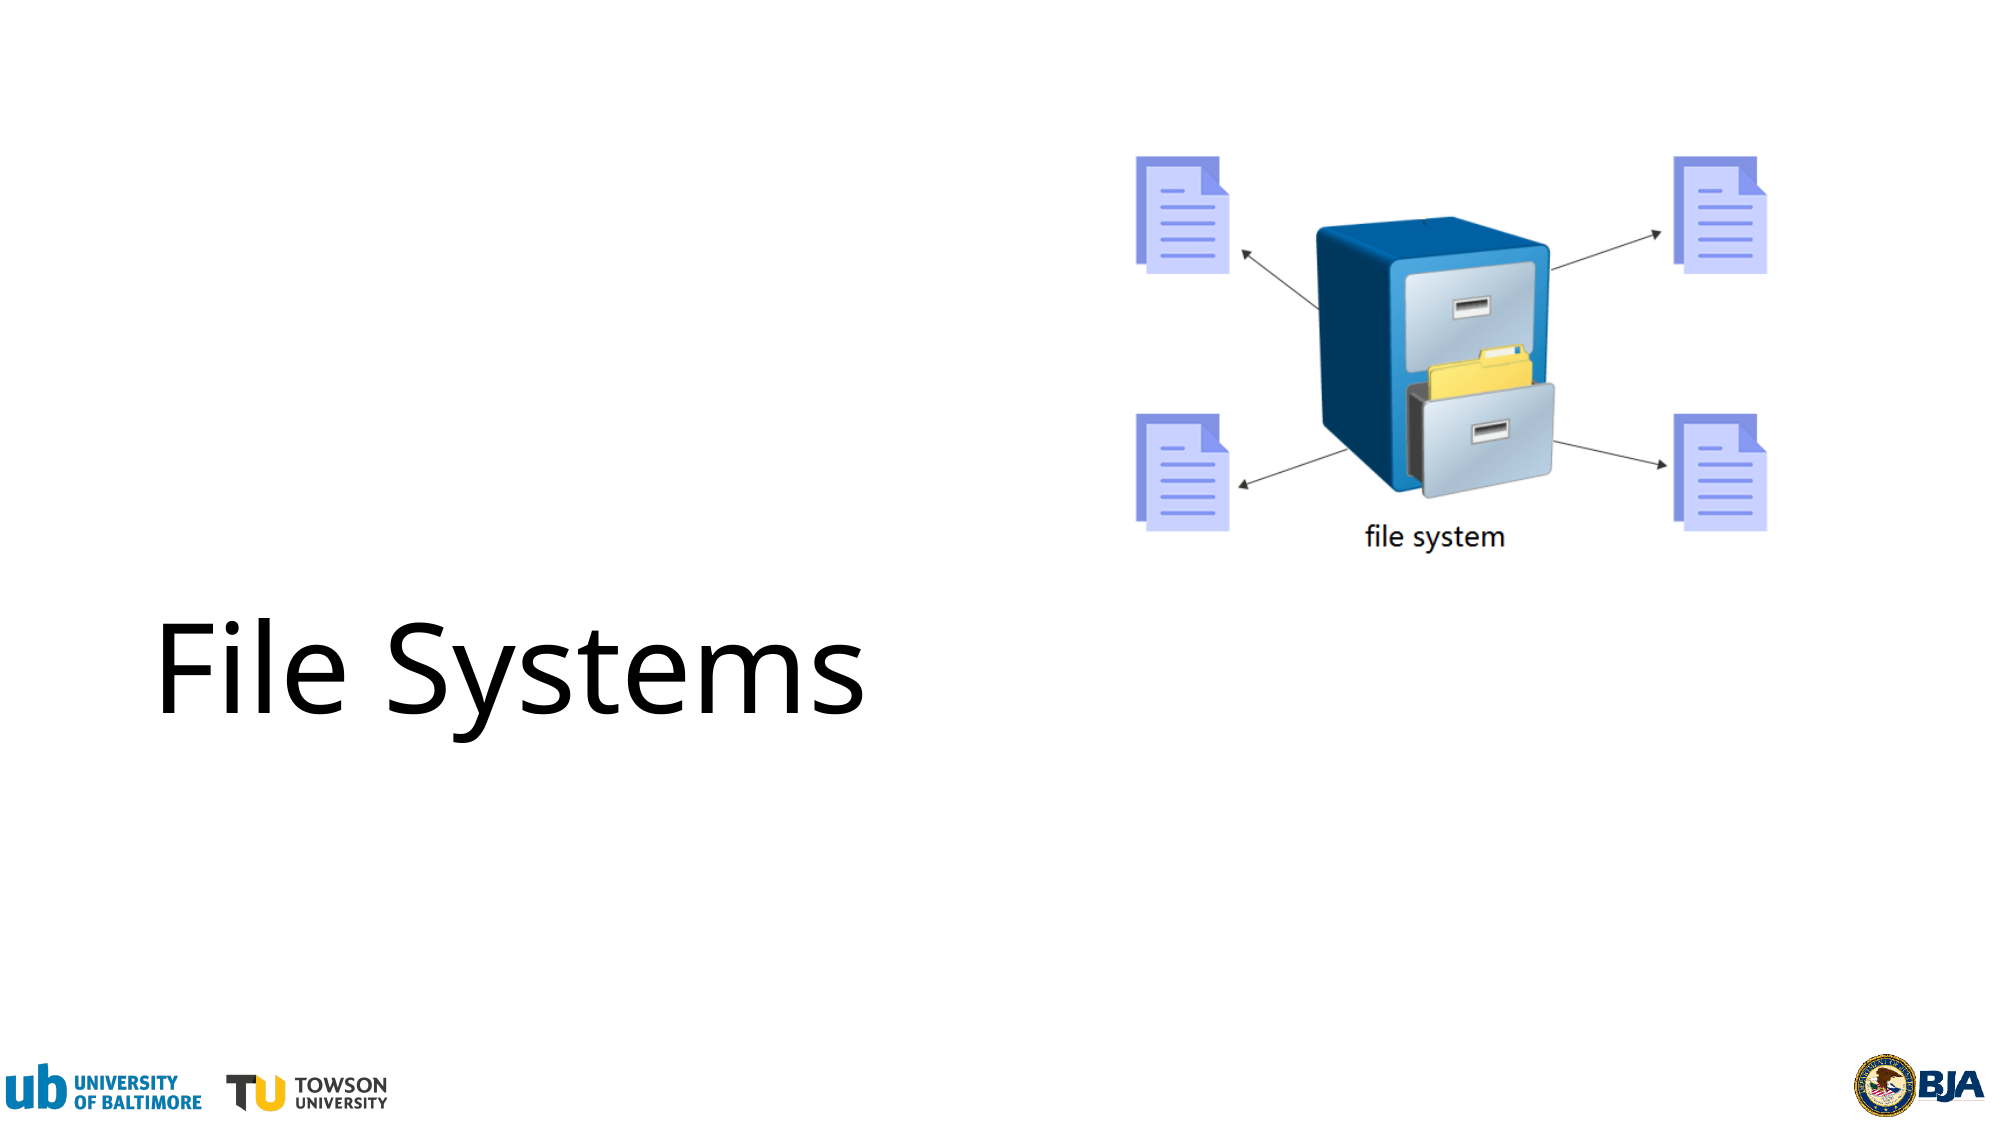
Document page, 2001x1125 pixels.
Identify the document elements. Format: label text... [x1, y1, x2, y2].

title File Systems [136, 280, 1862, 749]
picture [1031, 125, 1842, 586]
picture [0, 1031, 407, 1125]
picture [1854, 1054, 1986, 1117]
